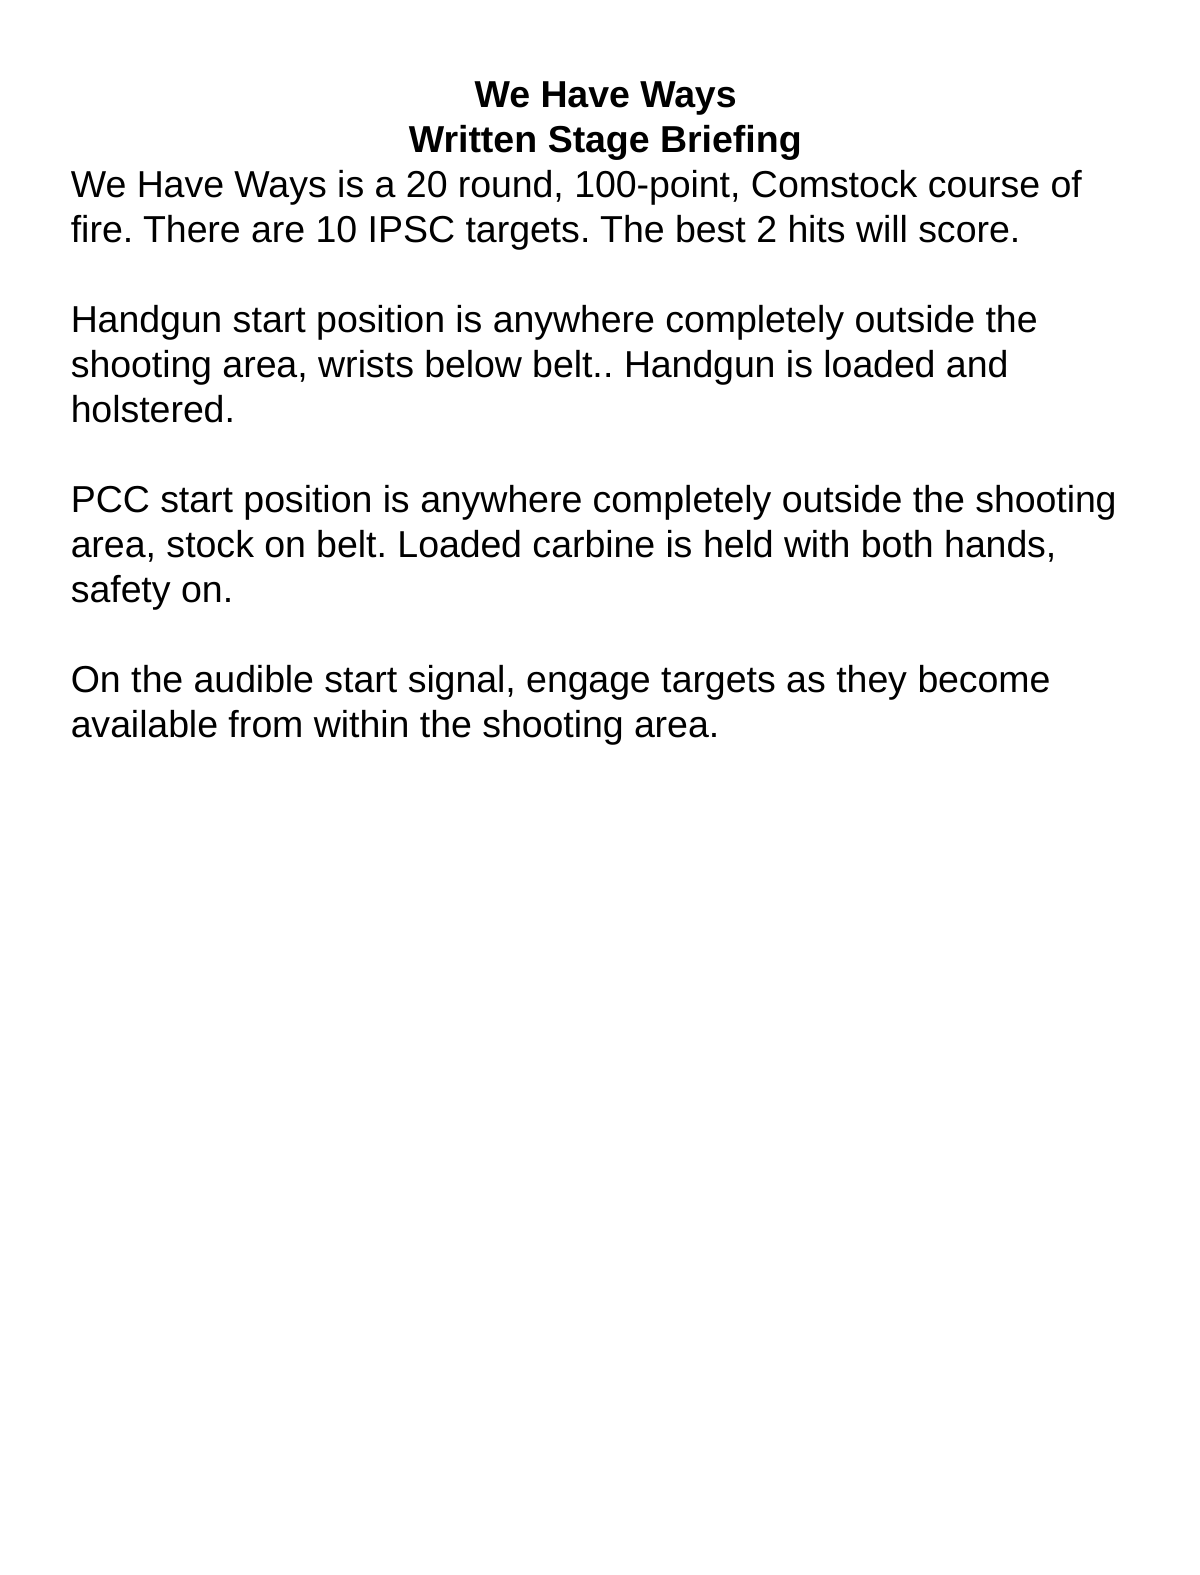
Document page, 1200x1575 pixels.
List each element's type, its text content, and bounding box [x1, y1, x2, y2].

text_box We Have Ways Written Stage Briefing We Have Ways is a 20 round, 100-point, Comstock course of fire. There are 10 IPSC targets. The best 2 hits will score. Handgun start position is anywhere completely outside the shooting area, wrists below belt.. Handgun is loaded and holstered. PCC start position is anywhere completely outside the shooting area, stock on belt. Loaded carbine is held with both hands, safety on. On the audible start signal, engage targets as they become available from within the shooting area. [56, 63, 1156, 753]
